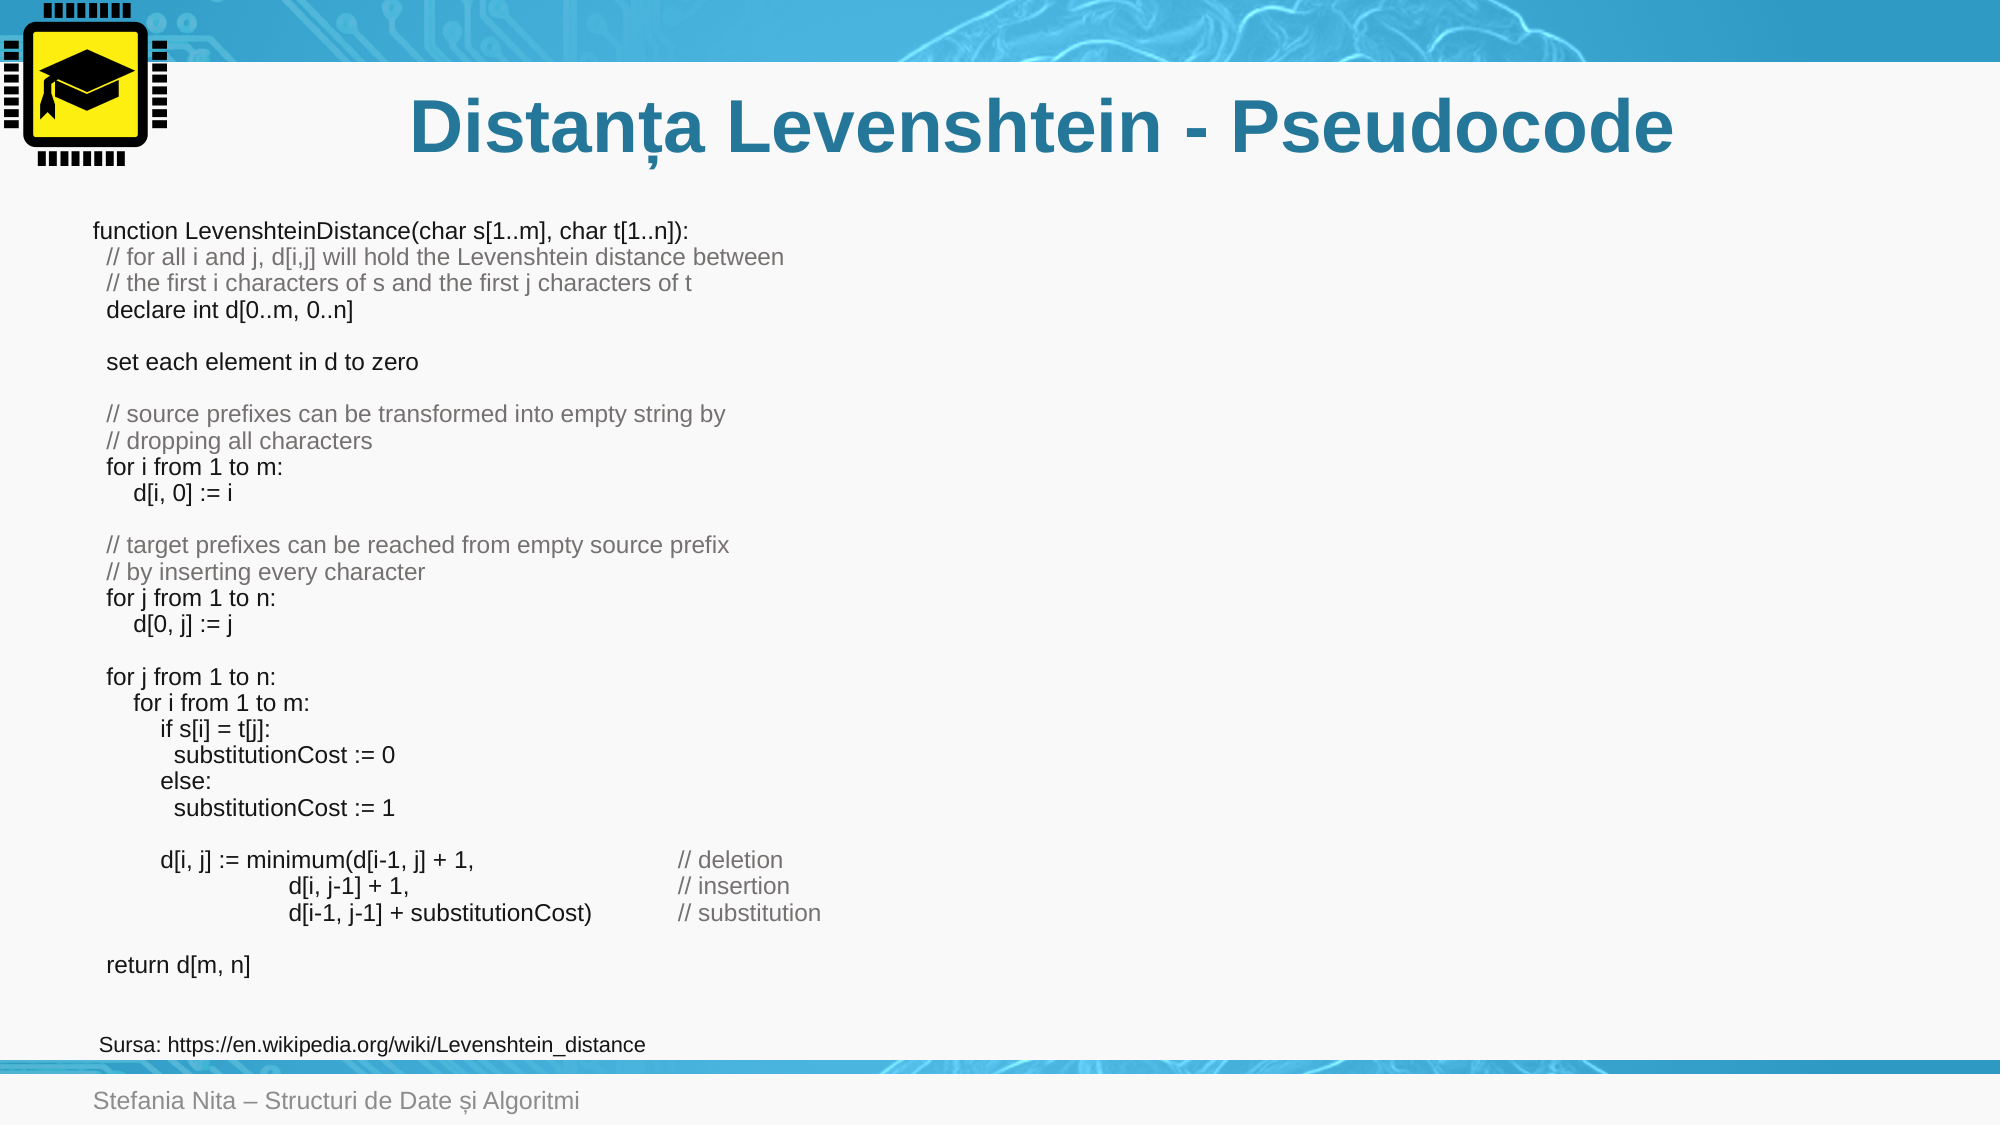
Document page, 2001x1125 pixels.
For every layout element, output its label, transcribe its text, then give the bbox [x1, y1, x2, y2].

footer Stefania Nita – Structuri de Date și Algoritmi [77, 1073, 1338, 1125]
text_box Sursa: https://en.wikipedia.org/wiki/Levenshtein_distance [84, 1023, 662, 1065]
title Distanța Levenshtein - Pseudocode [170, 76, 1915, 180]
picture [0, 0, 2000, 166]
list function LevenshteinDistance(char s[1..m], char t[1..n]): // for all i and j, d[i,j] will hold the Levenshtein distance between // the first i characters of s and the first j characters of t declare int d[0..m, 0..n] set each element in d to zero // source prefixes can be transformed into empty string by // dropping all characters for i from 1 to m: d[i, 0] := i // target prefixes can be reached from empty source prefix // by inserting every character for j from 1 to n: d[0, j] := j for j from 1 to n: for i from 1 to m: if s[i] = t[j]: substitutionCost := 0 else: substitutionCost := 1 d[i, j] := minimum(d[i-1, j] + 1, // deletion d[i, j-1] + 1, // insertion d[i-1, j-1] + substitutionCost) // substitution return d[m, n] [77, 210, 1915, 998]
picture [0, 1060, 2000, 1074]
